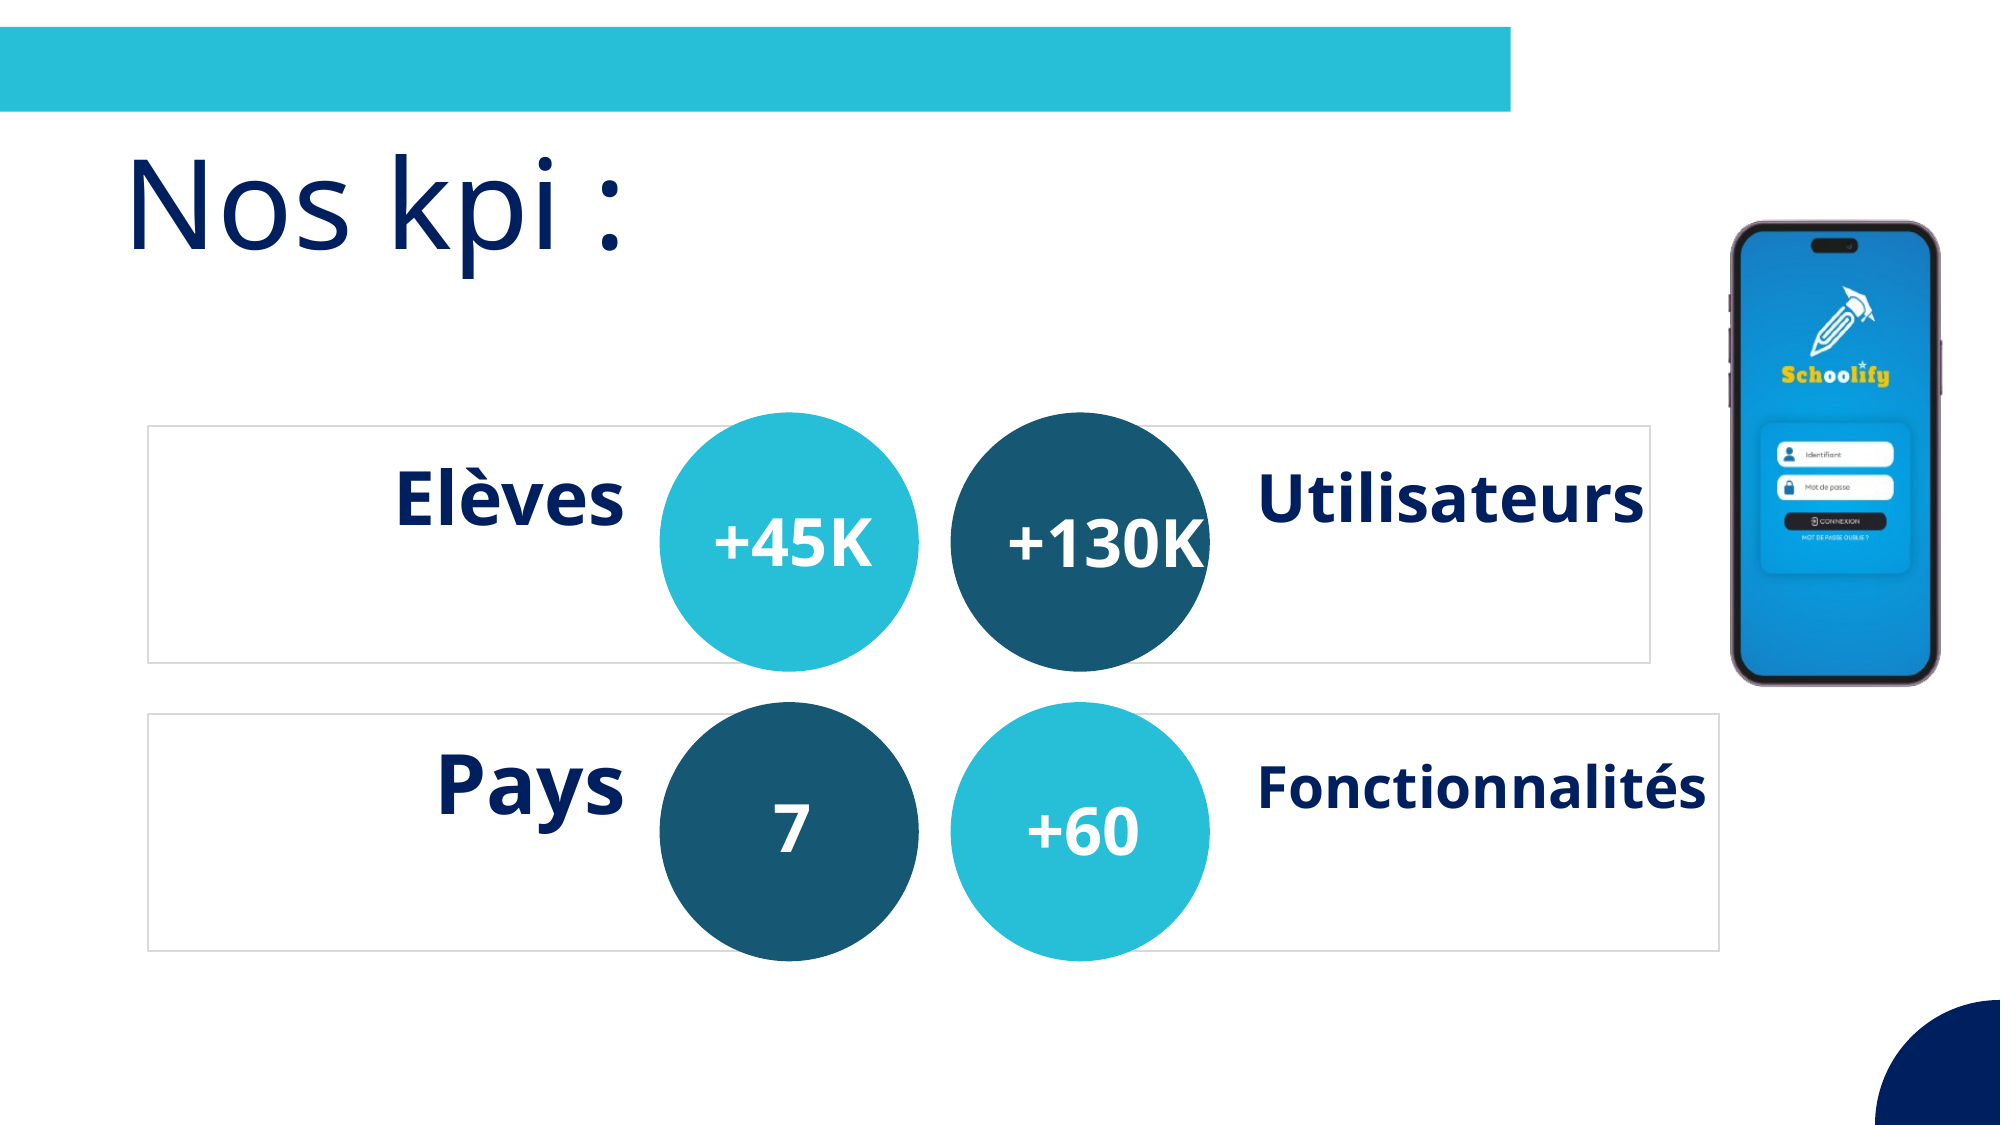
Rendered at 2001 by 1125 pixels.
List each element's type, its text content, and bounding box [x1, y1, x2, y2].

text_box [0, 26, 1512, 113]
picture [1574, 186, 2000, 749]
text_box [1134, 713, 1720, 952]
list Utilisateurs [1231, 471, 1574, 532]
text_box [147, 713, 736, 952]
title Nos kpi : [107, 126, 1463, 294]
list Pays [200, 757, 626, 818]
text_box [658, 411, 920, 673]
list +130K [978, 499, 1210, 593]
text_box [658, 701, 920, 963]
text_box [1130, 425, 1574, 664]
text_box [147, 425, 739, 664]
list +60 [978, 787, 1165, 882]
list Elèves [125, 452, 626, 550]
list +45K [687, 496, 874, 593]
list Fonctionnalités [1231, 759, 1720, 820]
list 7 [687, 782, 874, 879]
text_box [949, 411, 1204, 673]
text_box [949, 701, 1211, 963]
